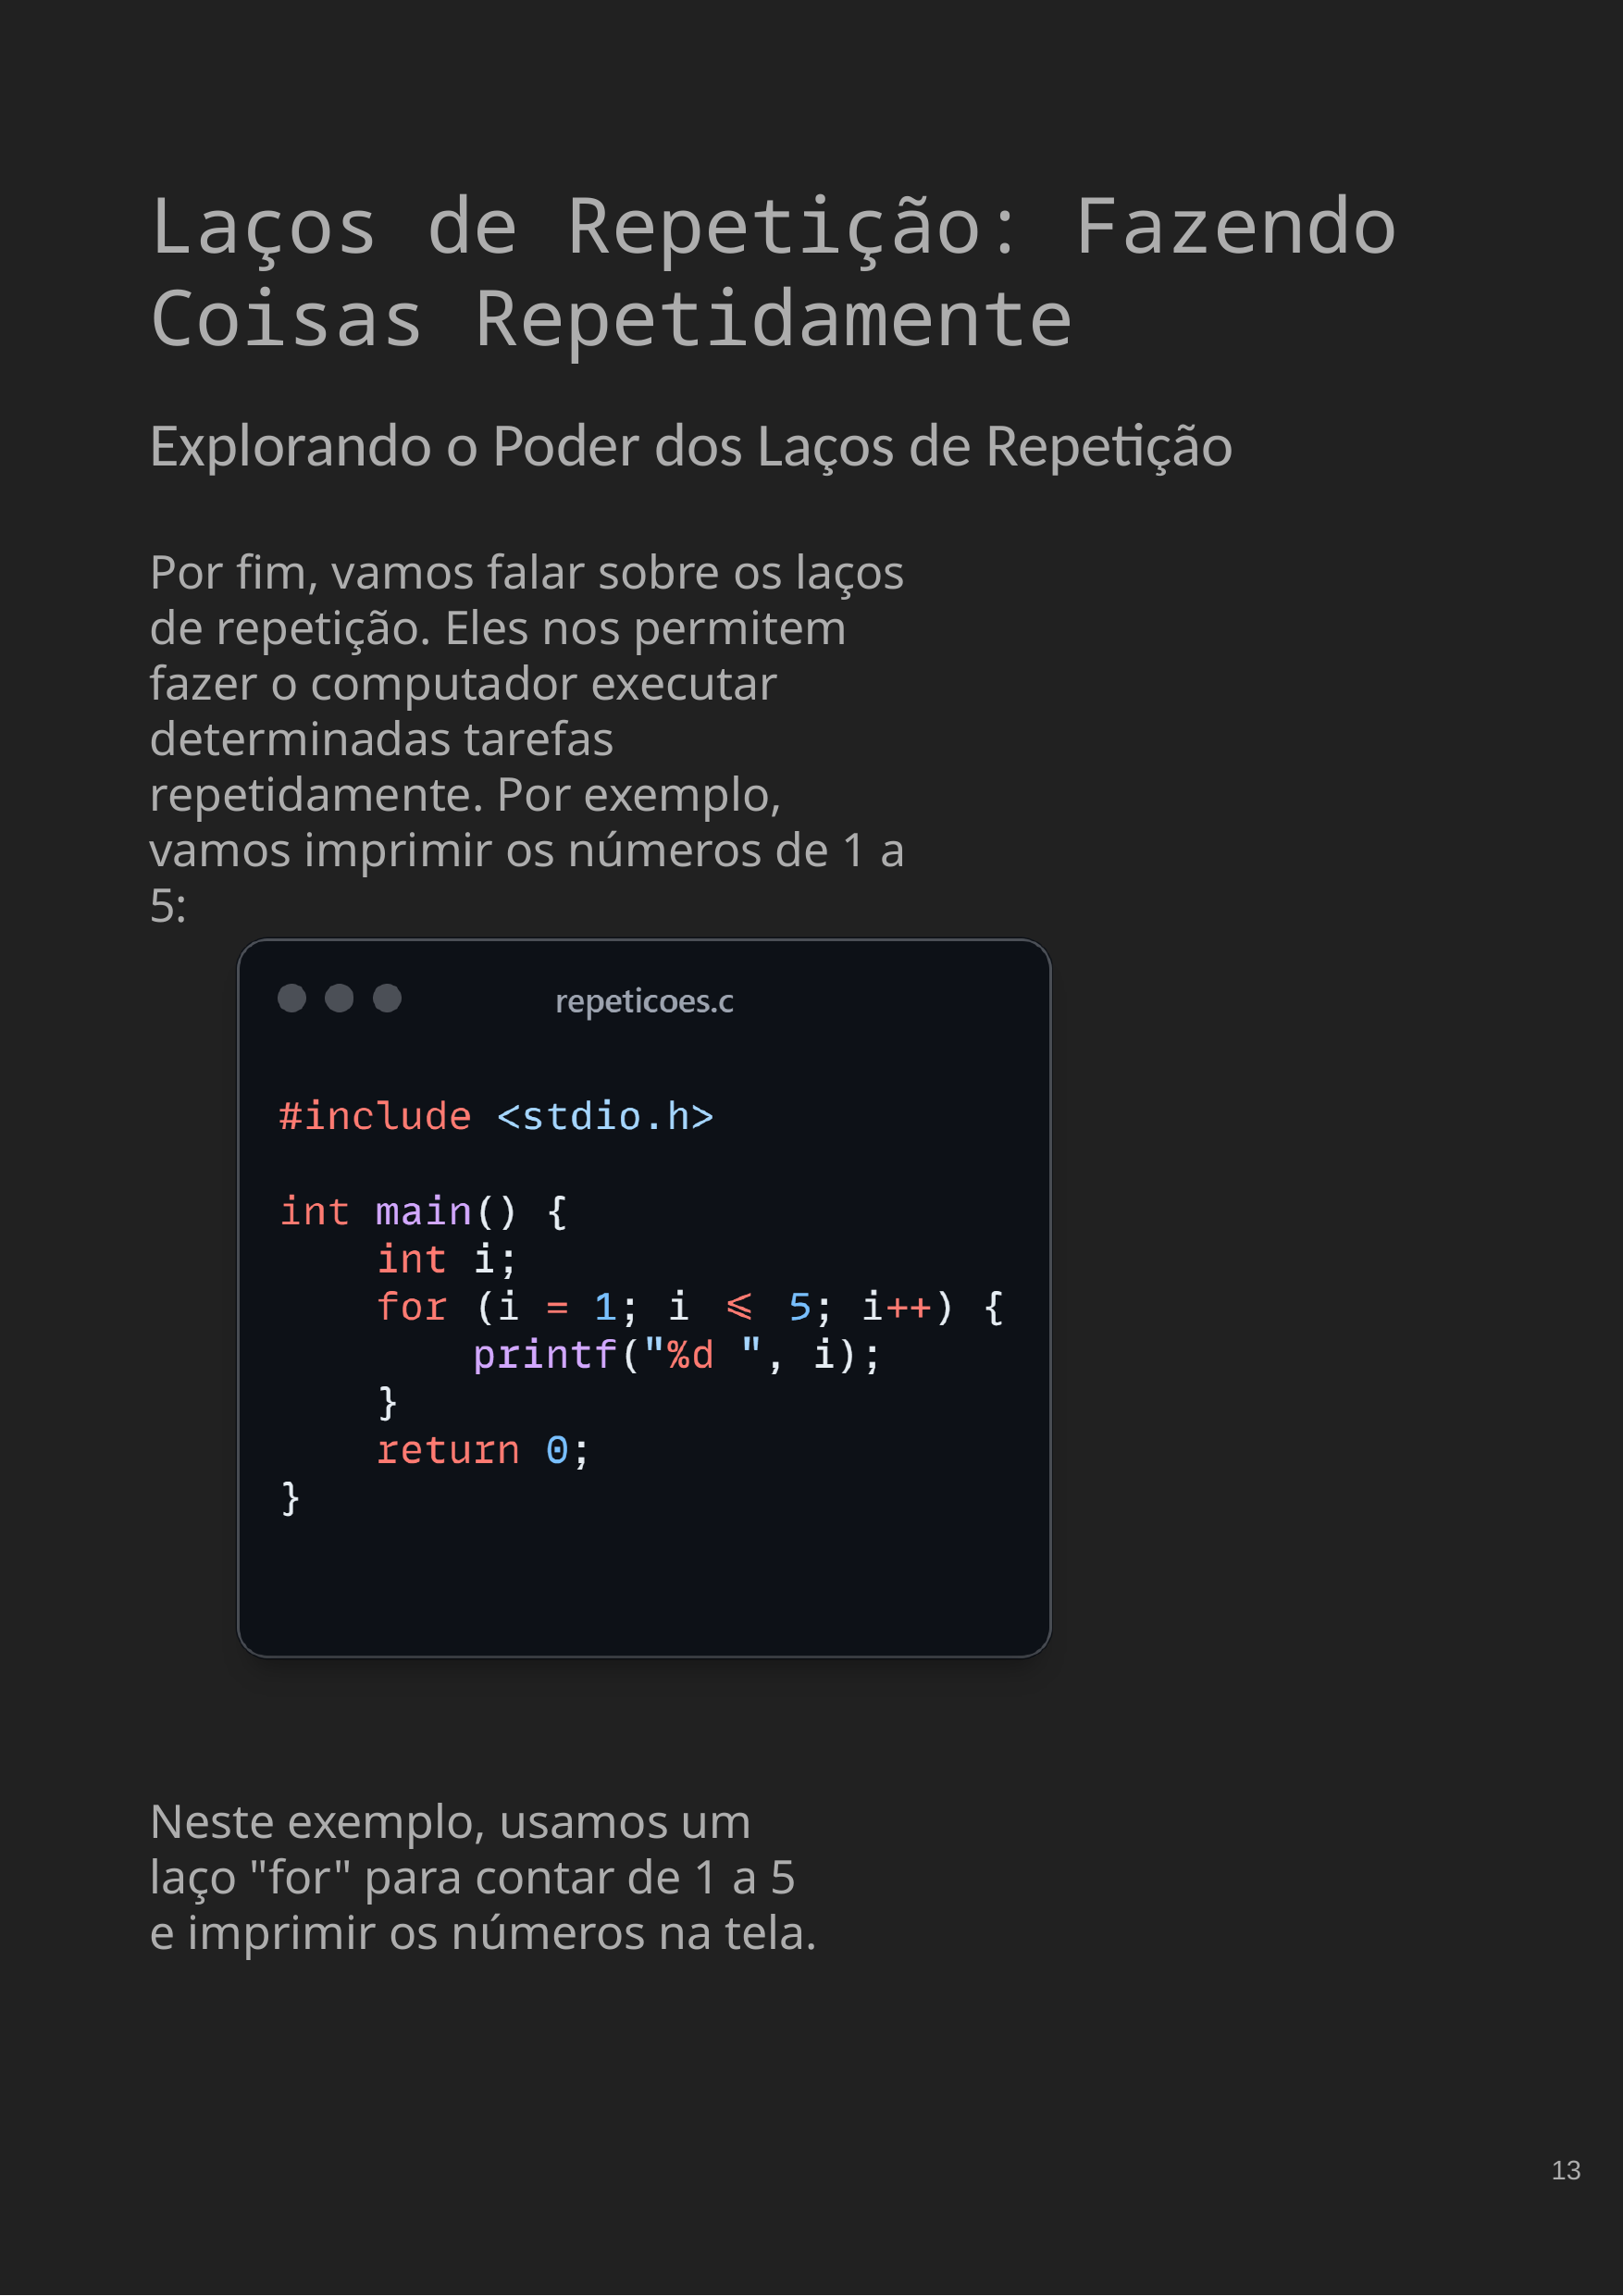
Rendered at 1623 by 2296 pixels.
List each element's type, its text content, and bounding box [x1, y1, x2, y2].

slide_number ‹#› [1504, 2080, 1602, 2257]
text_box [135, 161, 1539, 819]
text_box Neste exemplo, usamos um laço "for" para contar de 1 a 5 e imprimir os números na tela. [135, 1778, 847, 2016]
picture [22, 840, 1266, 1756]
